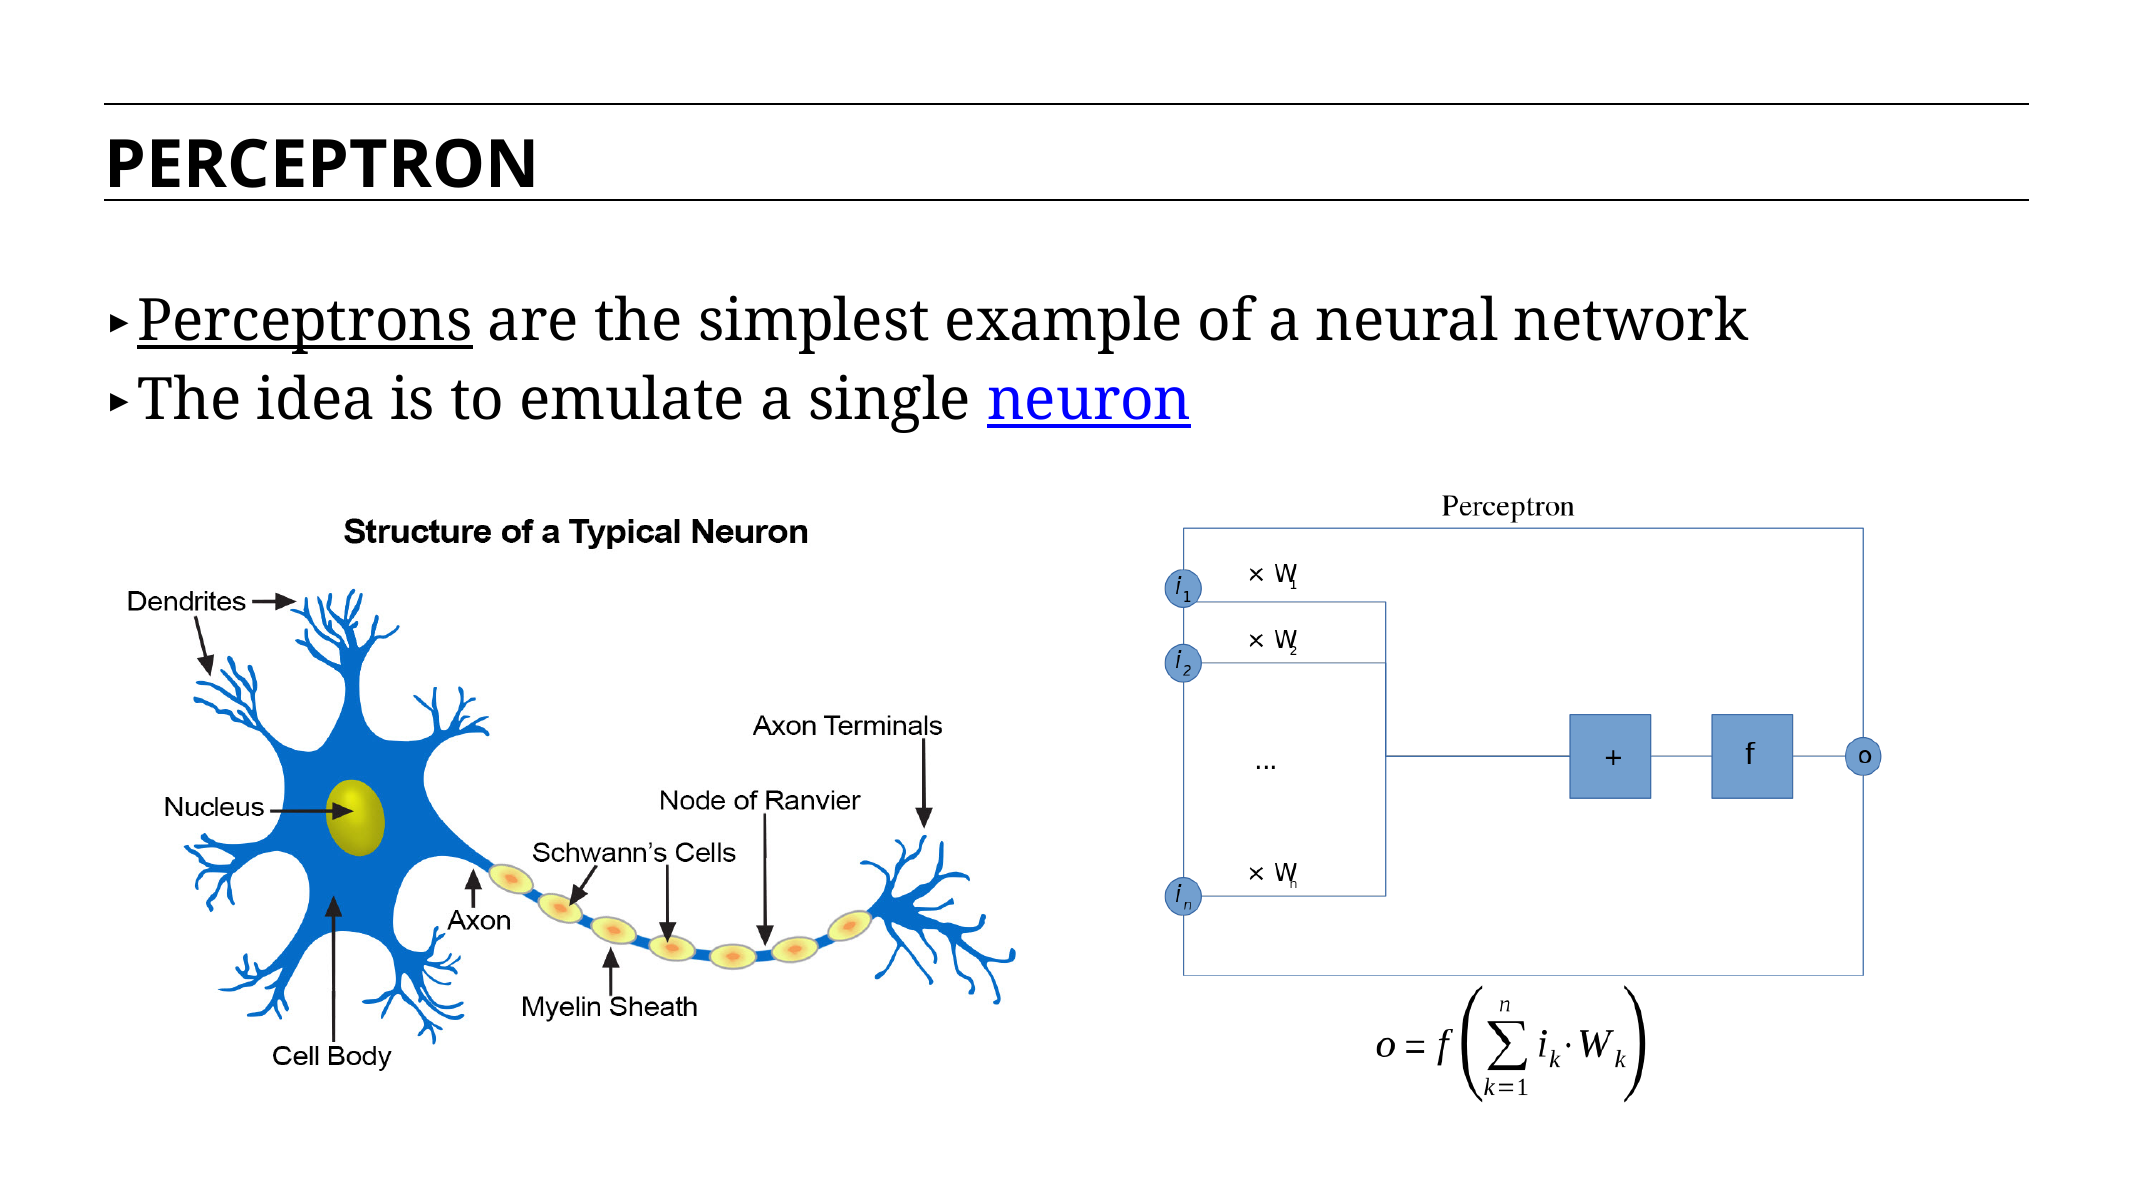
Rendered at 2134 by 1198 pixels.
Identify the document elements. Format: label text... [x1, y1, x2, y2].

picture [103, 469, 1960, 1116]
list Perceptrons are the simplest example of a neural network The idea is to emulate a single neuron [104, 212, 2030, 972]
text_box PERCEPTRON [104, 120, 2030, 192]
